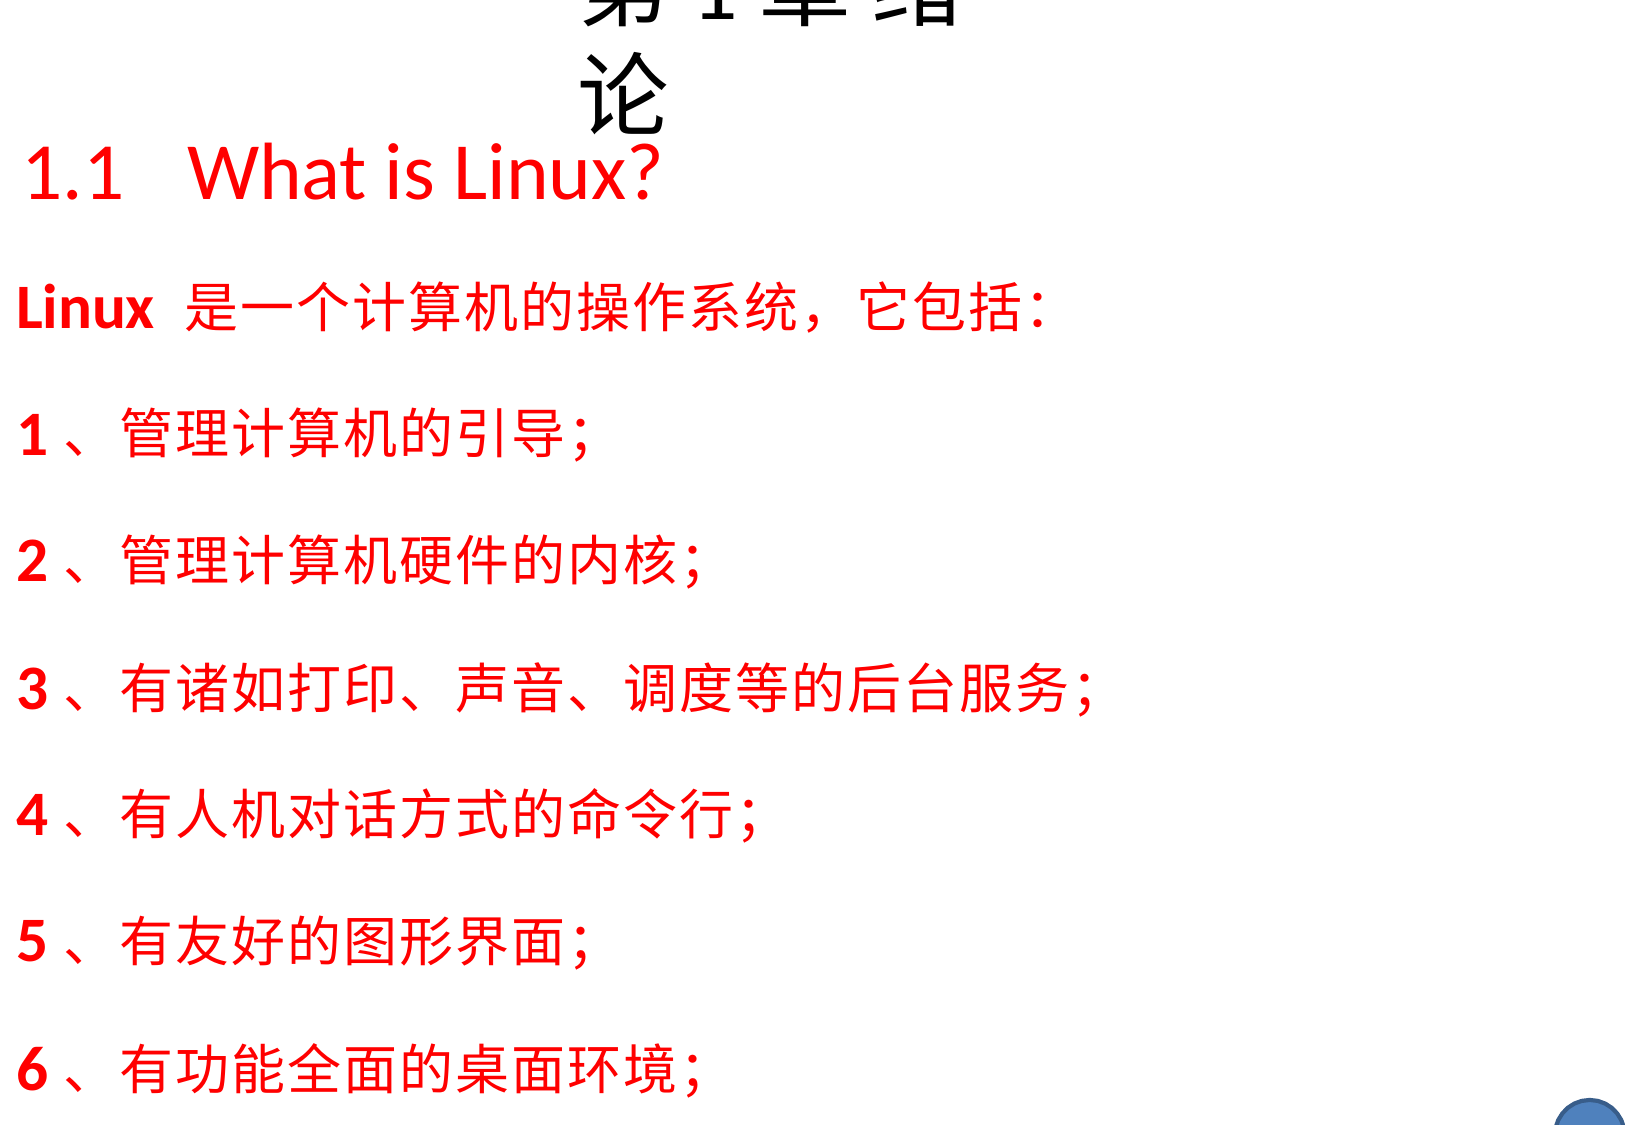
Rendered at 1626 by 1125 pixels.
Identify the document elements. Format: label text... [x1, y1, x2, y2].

title 第1章 绪论 [575, 0, 1050, 90]
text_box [1552, 1097, 1625, 1125]
text_box 1.1 What is Linux? Linux 是一个计算机的操作系统，它包括： 1、管理计算机的引导； 2、管理计算机硬件的内核； 3、有诸如打印、声音、调度等的后台服务； 4、有人机对话方式的命令行； 5、有友好的图形界面； 6、有功能全面的桌面环境； 7、还有丰富的应用程序。 [13, 90, 1257, 1125]
